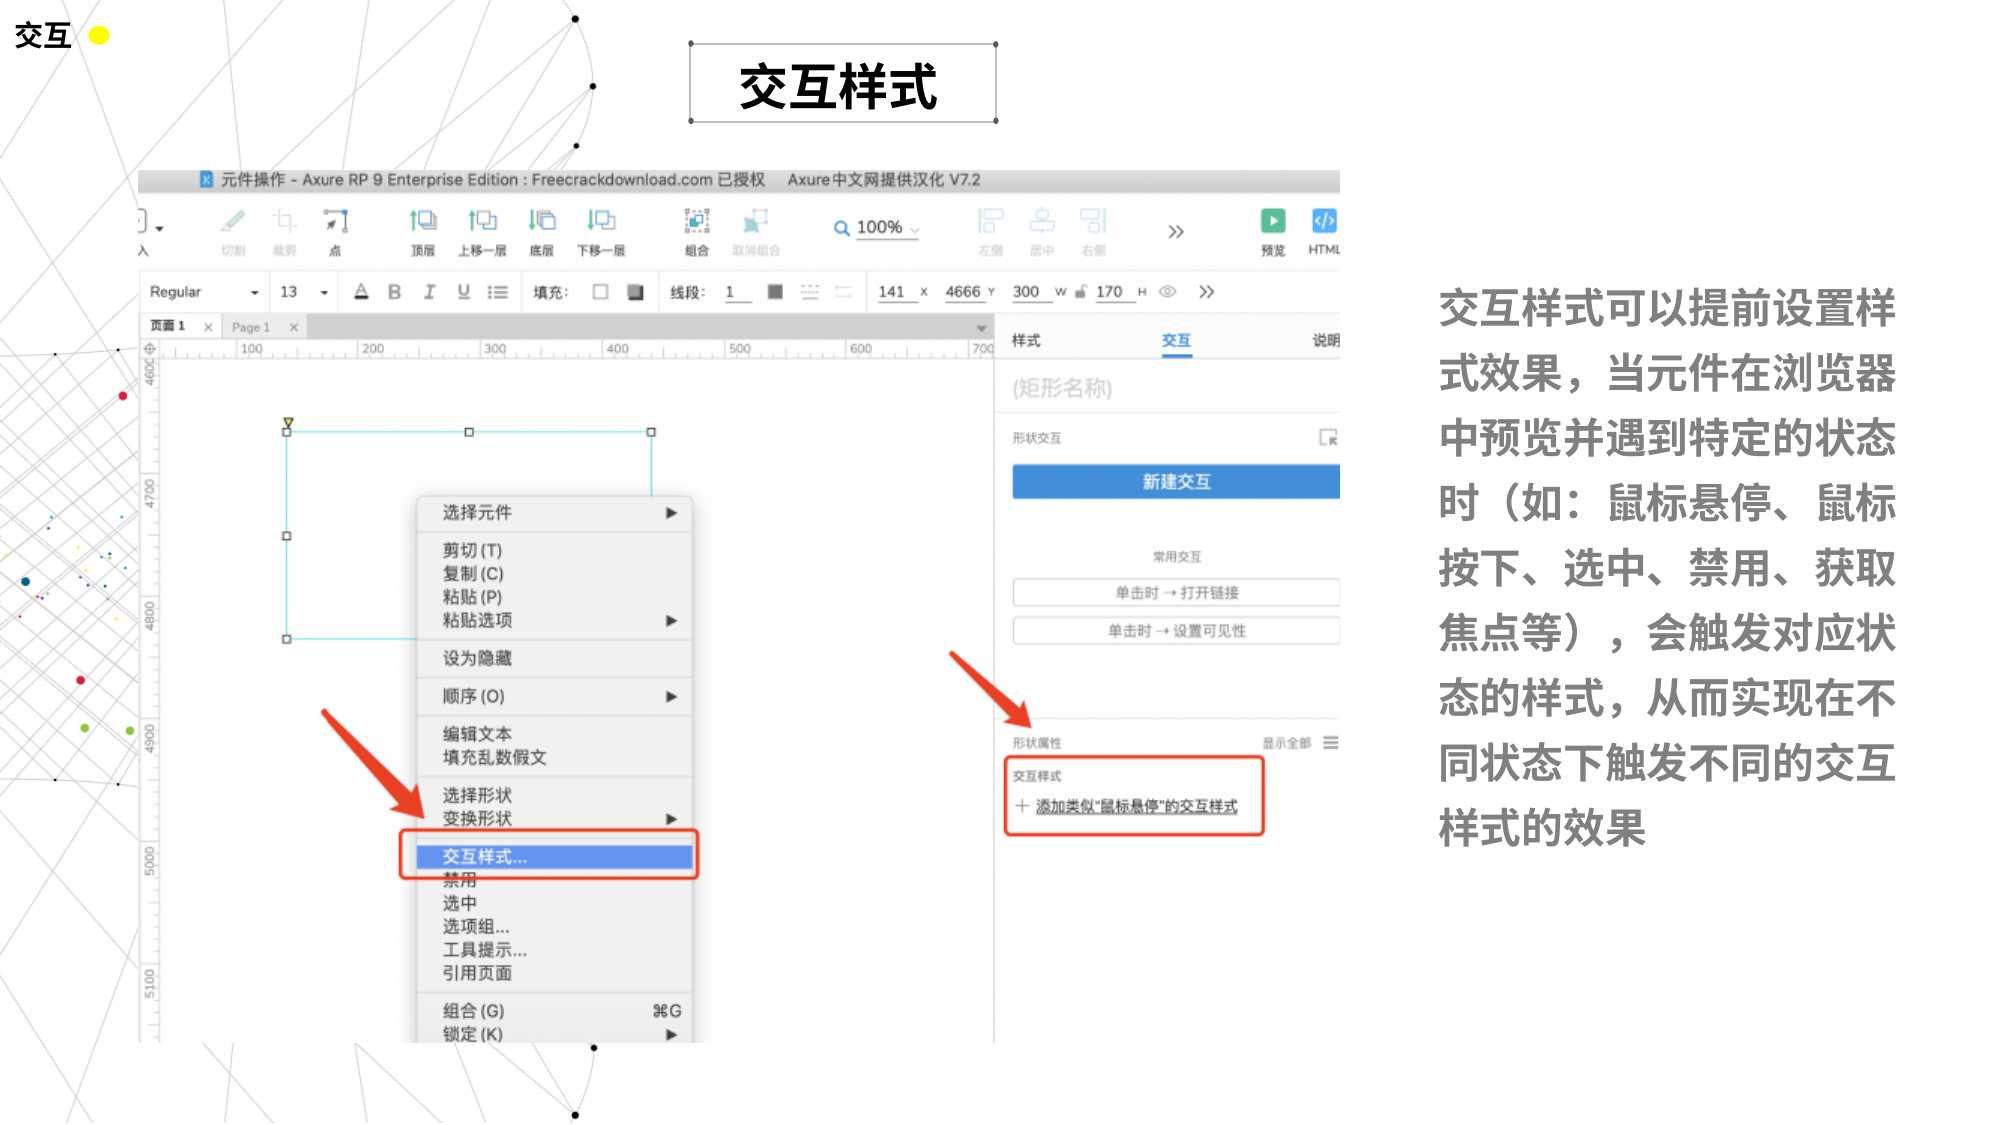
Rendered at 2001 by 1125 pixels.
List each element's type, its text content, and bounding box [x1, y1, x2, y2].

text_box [688, 40, 999, 124]
picture [0, 0, 1357, 1123]
text_box 交互样式可以提前设置样式效果，当元件在浏览器中预览并遇到特定的状态时（如：鼠标悬停、鼠标按下、选中、禁用、获取焦点等），会触发对应状态的样式，从而实现在不同状态下触发不同的交互样式的效果 [1423, 259, 1914, 860]
text_box 交互 [0, 9, 89, 60]
text_box [87, 24, 111, 46]
